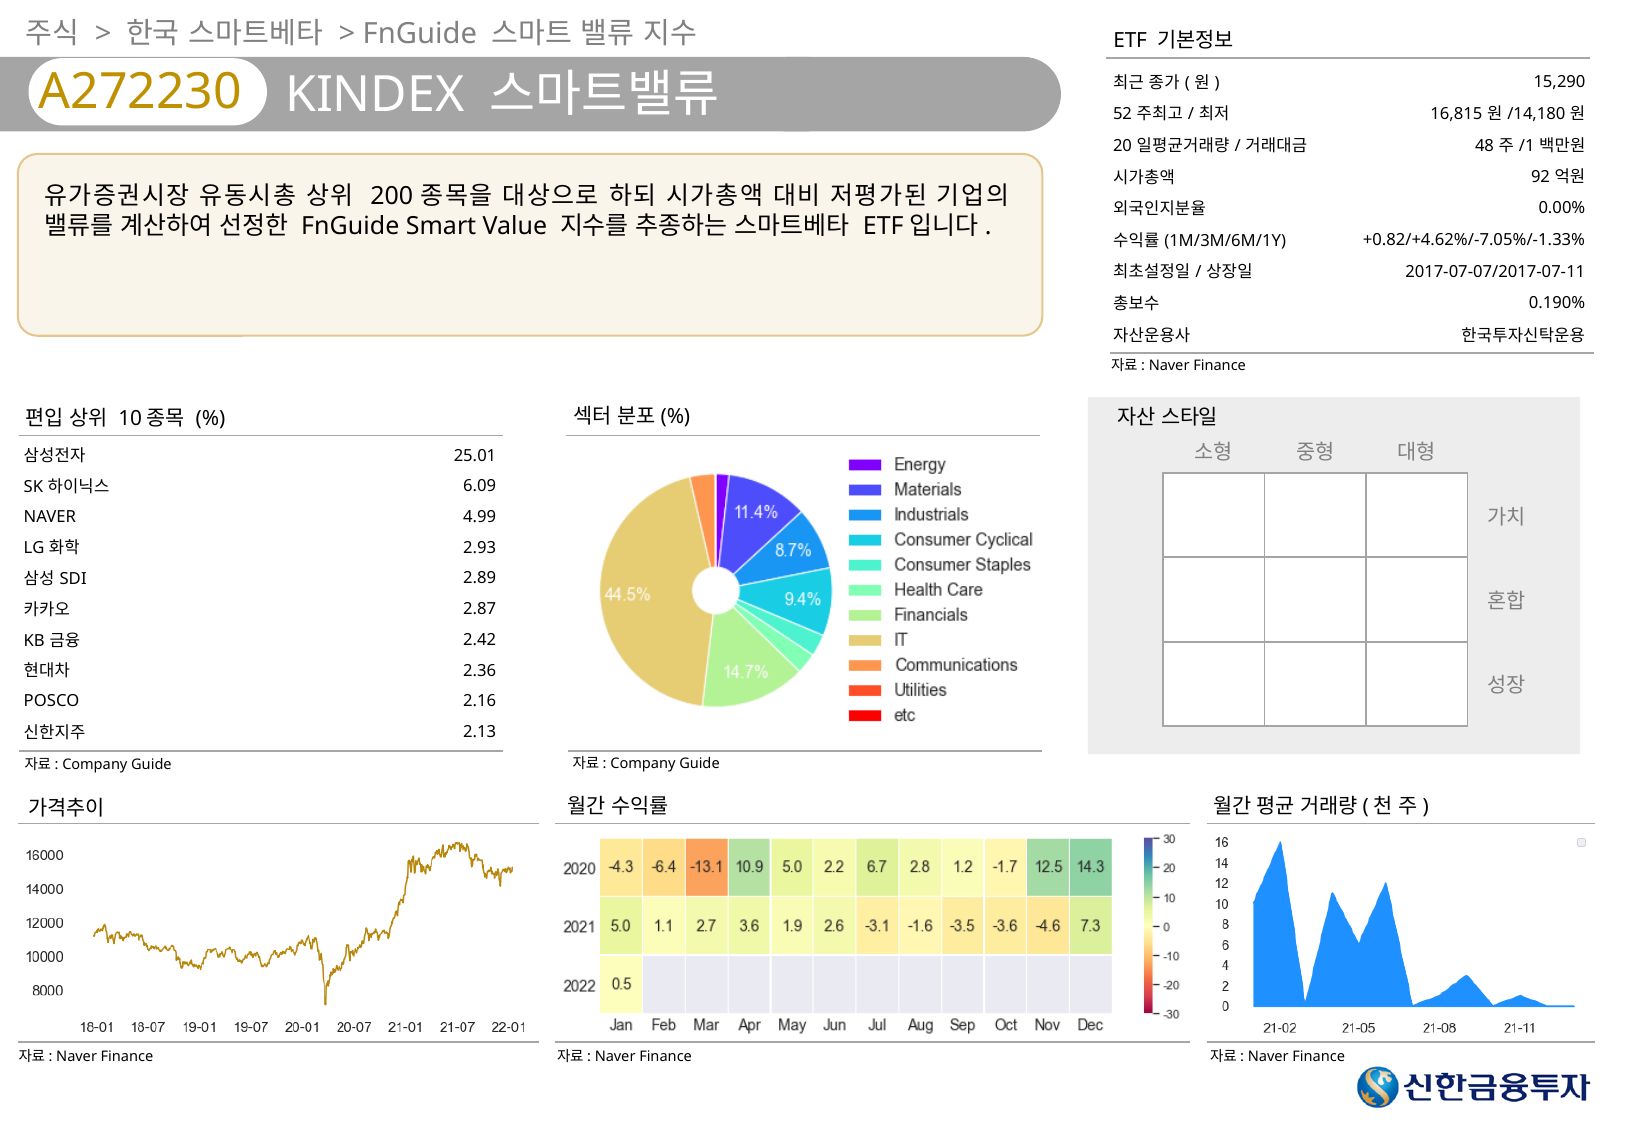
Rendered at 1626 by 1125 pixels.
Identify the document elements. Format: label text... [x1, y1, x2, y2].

picture [567, 437, 1043, 745]
table_cell KB금융 [19, 624, 419, 653]
list 주식 > 한국 스마트베타 > FnGuide 스마트 밸류 지수 [10, 4, 1060, 59]
table_cell 16,815원/14,180원 [1321, 100, 1591, 127]
table_cell 2.13 [420, 716, 501, 745]
table_header 15,290 [1321, 66, 1591, 94]
table_header 삼성전자 [19, 440, 419, 467]
table_cell 2.36 [420, 655, 501, 684]
table_header 25.01 [420, 440, 501, 467]
list 유가증권시장 유동시총 상위 200종목을 대상으로 하되 시가총액 대비 저평가된 기업의 밸류를 계산하여 선정한 FnGuide Smart Value 지수를 추종하는 스마트베타 ETF입니다. [29, 165, 1026, 325]
picture [1206, 830, 1595, 1038]
table_cell 0.00% [1321, 192, 1591, 222]
table_cell 시가총액 [1108, 161, 1319, 191]
list 섹터 분포(%) [567, 397, 1043, 433]
table_cell 삼성SDI [19, 563, 419, 592]
table_header 최근 종가(원) [1108, 66, 1319, 94]
table_cell SK하이닉스 [19, 473, 419, 500]
table_cell POSCO [19, 686, 419, 715]
table_cell +0.82/+4.62%/-7.05%/-1.33% [1321, 224, 1591, 254]
table_cell 신한지주 [19, 716, 419, 745]
table_cell 현대차 [19, 655, 419, 684]
table_cell 4.99 [420, 501, 501, 530]
picture [17, 830, 539, 1038]
table_cell 최초설정일/상장일 [1108, 256, 1319, 285]
table_cell 0.190% [1321, 287, 1591, 317]
table_cell LG화학 [19, 532, 419, 561]
table_cell 6.09 [420, 473, 501, 500]
table_cell 52주최고/최저 [1108, 100, 1319, 127]
table_cell 2.89 [420, 563, 501, 592]
table_cell 20일평균거래량/거래대금 [1108, 129, 1319, 159]
table_cell 카카오 [19, 594, 419, 622]
table_cell 48주/1백만원 [1321, 129, 1591, 159]
table_cell 외국인지분율 [1108, 192, 1319, 222]
table_cell 92억원 [1321, 161, 1591, 191]
picture [554, 830, 1188, 1038]
table_cell 2.42 [420, 624, 501, 653]
table_cell 한국투자신탁운용 [1321, 319, 1591, 349]
table_cell 2017-07-07/2017-07-11 [1321, 256, 1591, 285]
picture [1355, 1064, 1593, 1110]
list KINDEX 스마트밸류 [269, 60, 1345, 122]
list 월간 평균 거래량(천 주) [1207, 787, 1595, 824]
table_cell 2.16 [420, 686, 501, 715]
table_cell 자산운용사 [1108, 319, 1319, 349]
table_cell 2.87 [420, 594, 501, 622]
table_cell 총보수 [1108, 287, 1319, 317]
table_cell NAVER [19, 501, 419, 530]
table_cell 2.93 [420, 532, 501, 561]
table_cell 수익률(1M/3M/6M/1Y) [1108, 224, 1319, 254]
list A272230 [24, 59, 329, 119]
